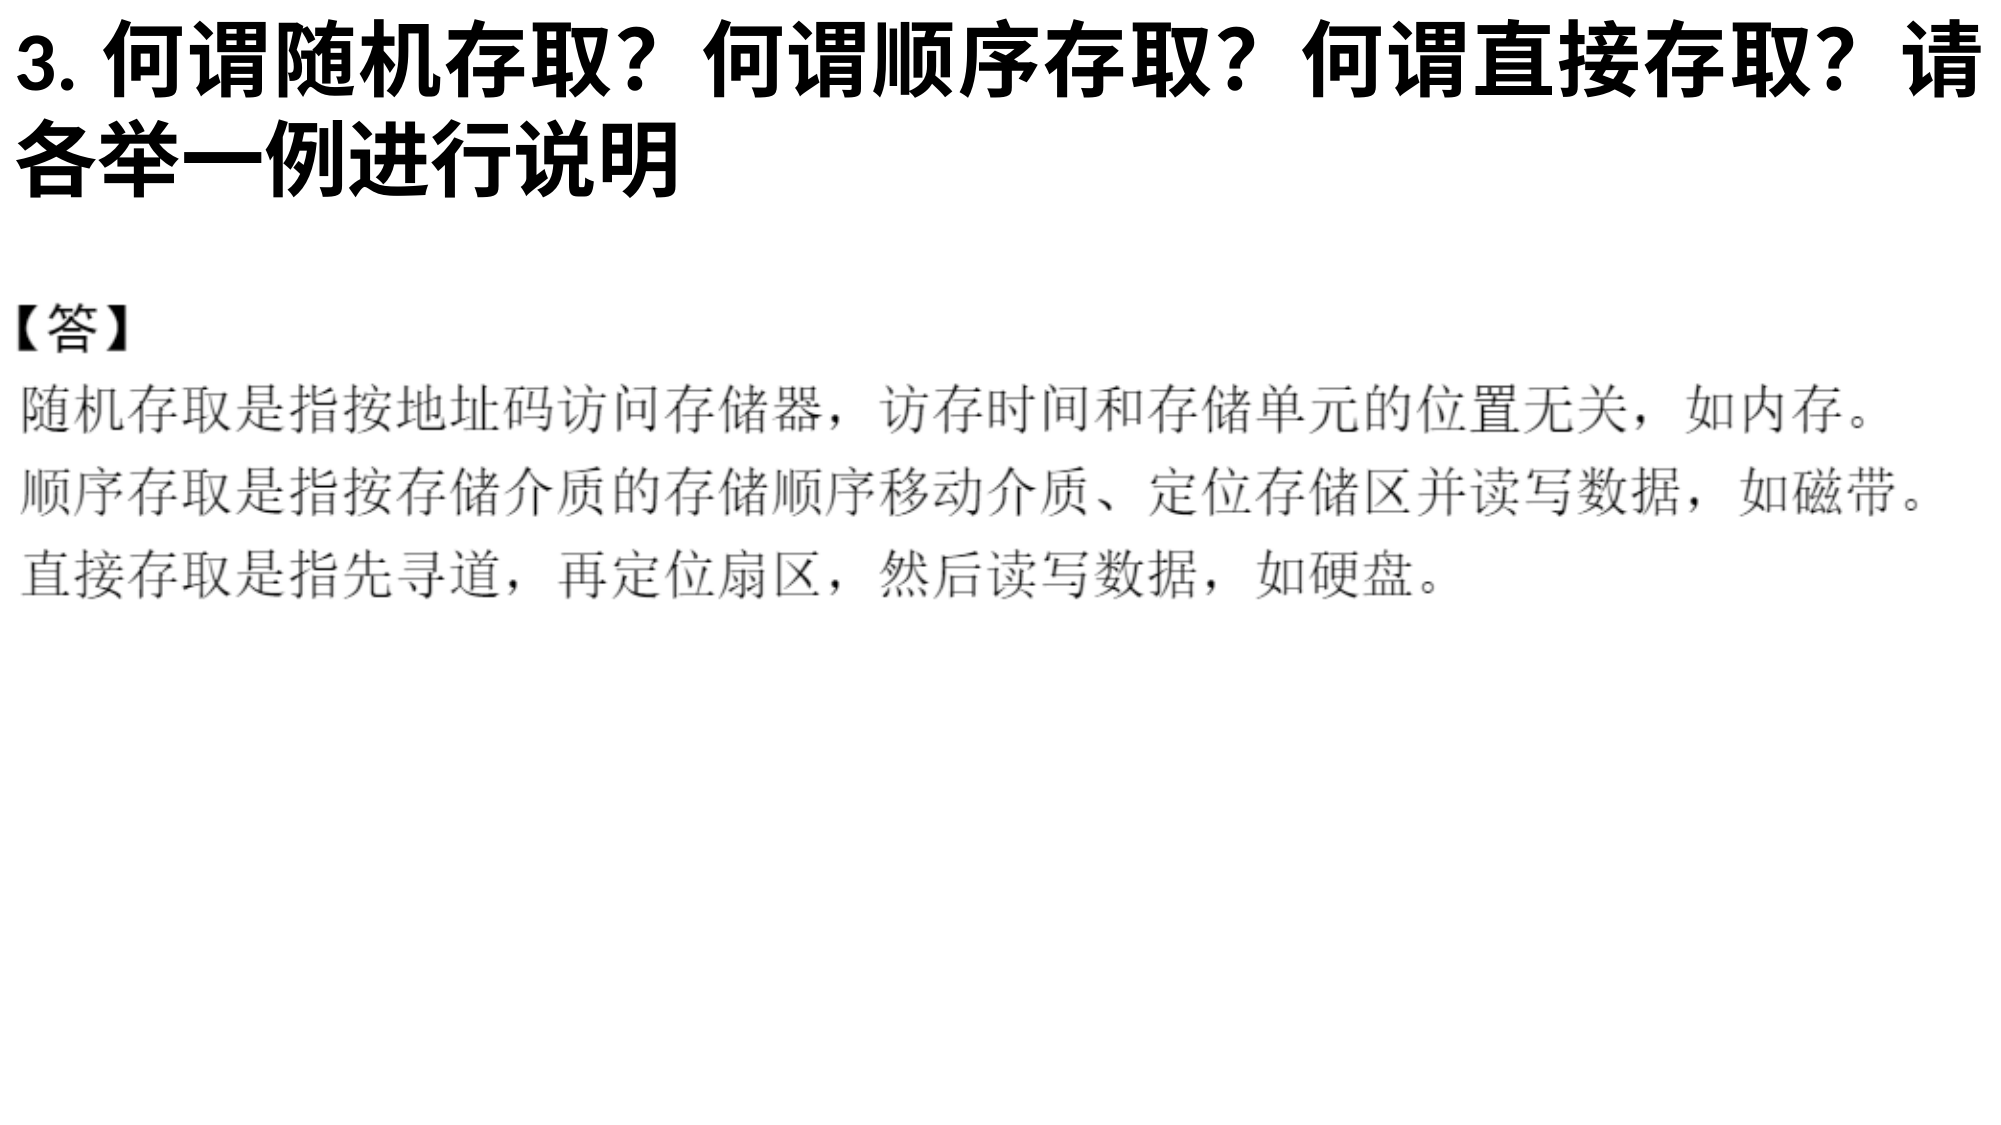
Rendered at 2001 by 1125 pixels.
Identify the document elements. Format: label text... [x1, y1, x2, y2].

text_box 3.何谓随机存取？何谓顺序存取？何谓直接存取？请各举一例进行说明 [0, 0, 2000, 215]
picture [0, 292, 1950, 610]
